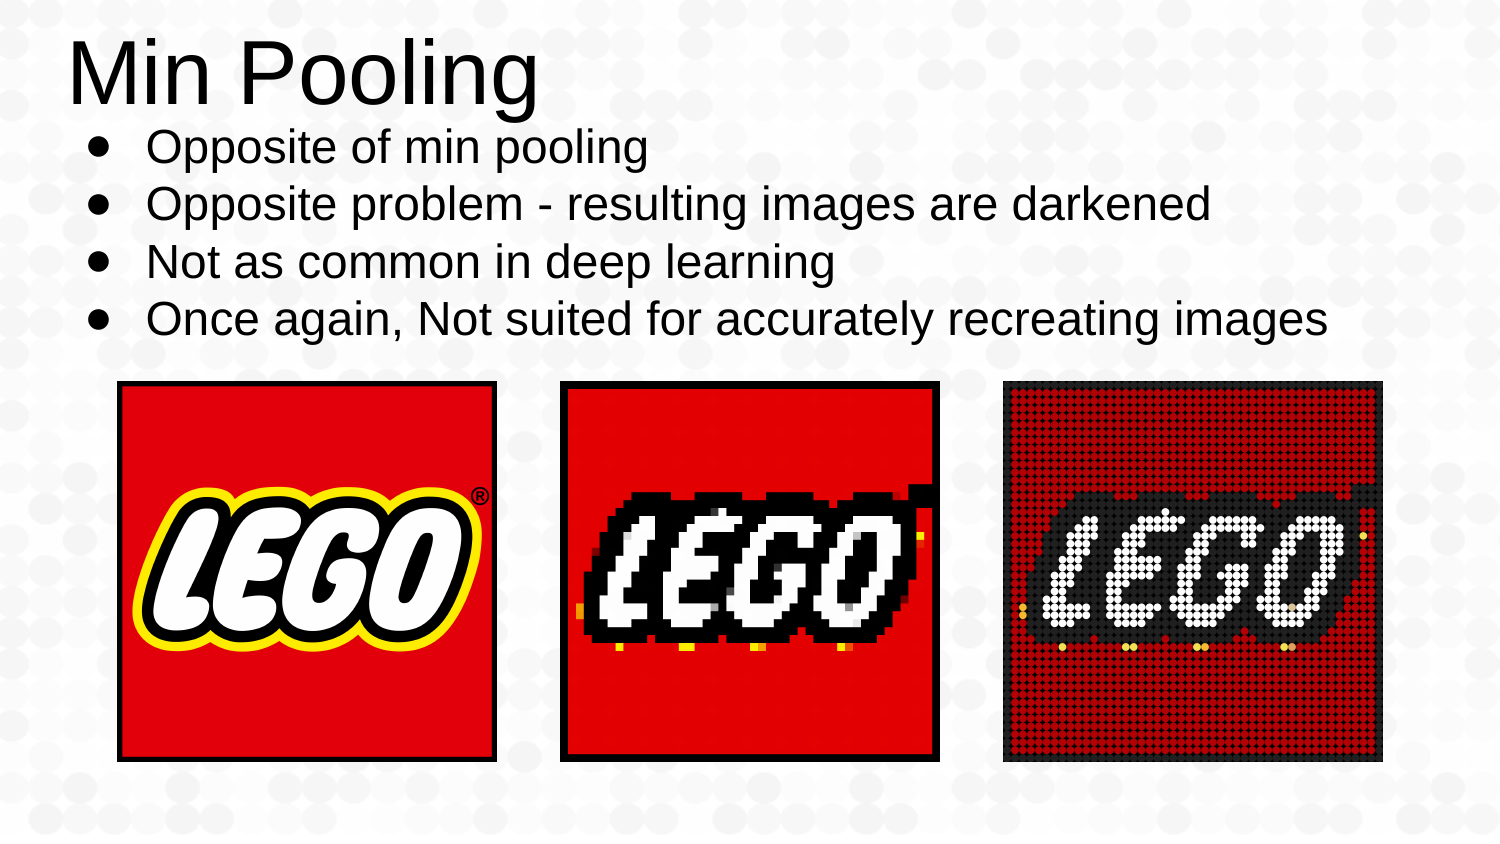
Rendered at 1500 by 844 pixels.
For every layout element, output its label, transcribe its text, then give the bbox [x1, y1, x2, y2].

picture [0, 0, 1500, 844]
text_box Opposite of min pooling Opposite problem - resulting images are darkened Not as common in deep learning Once again, Not suited for accurately recreating images [55, 100, 1474, 361]
title Min Pooling [51, 0, 1449, 138]
